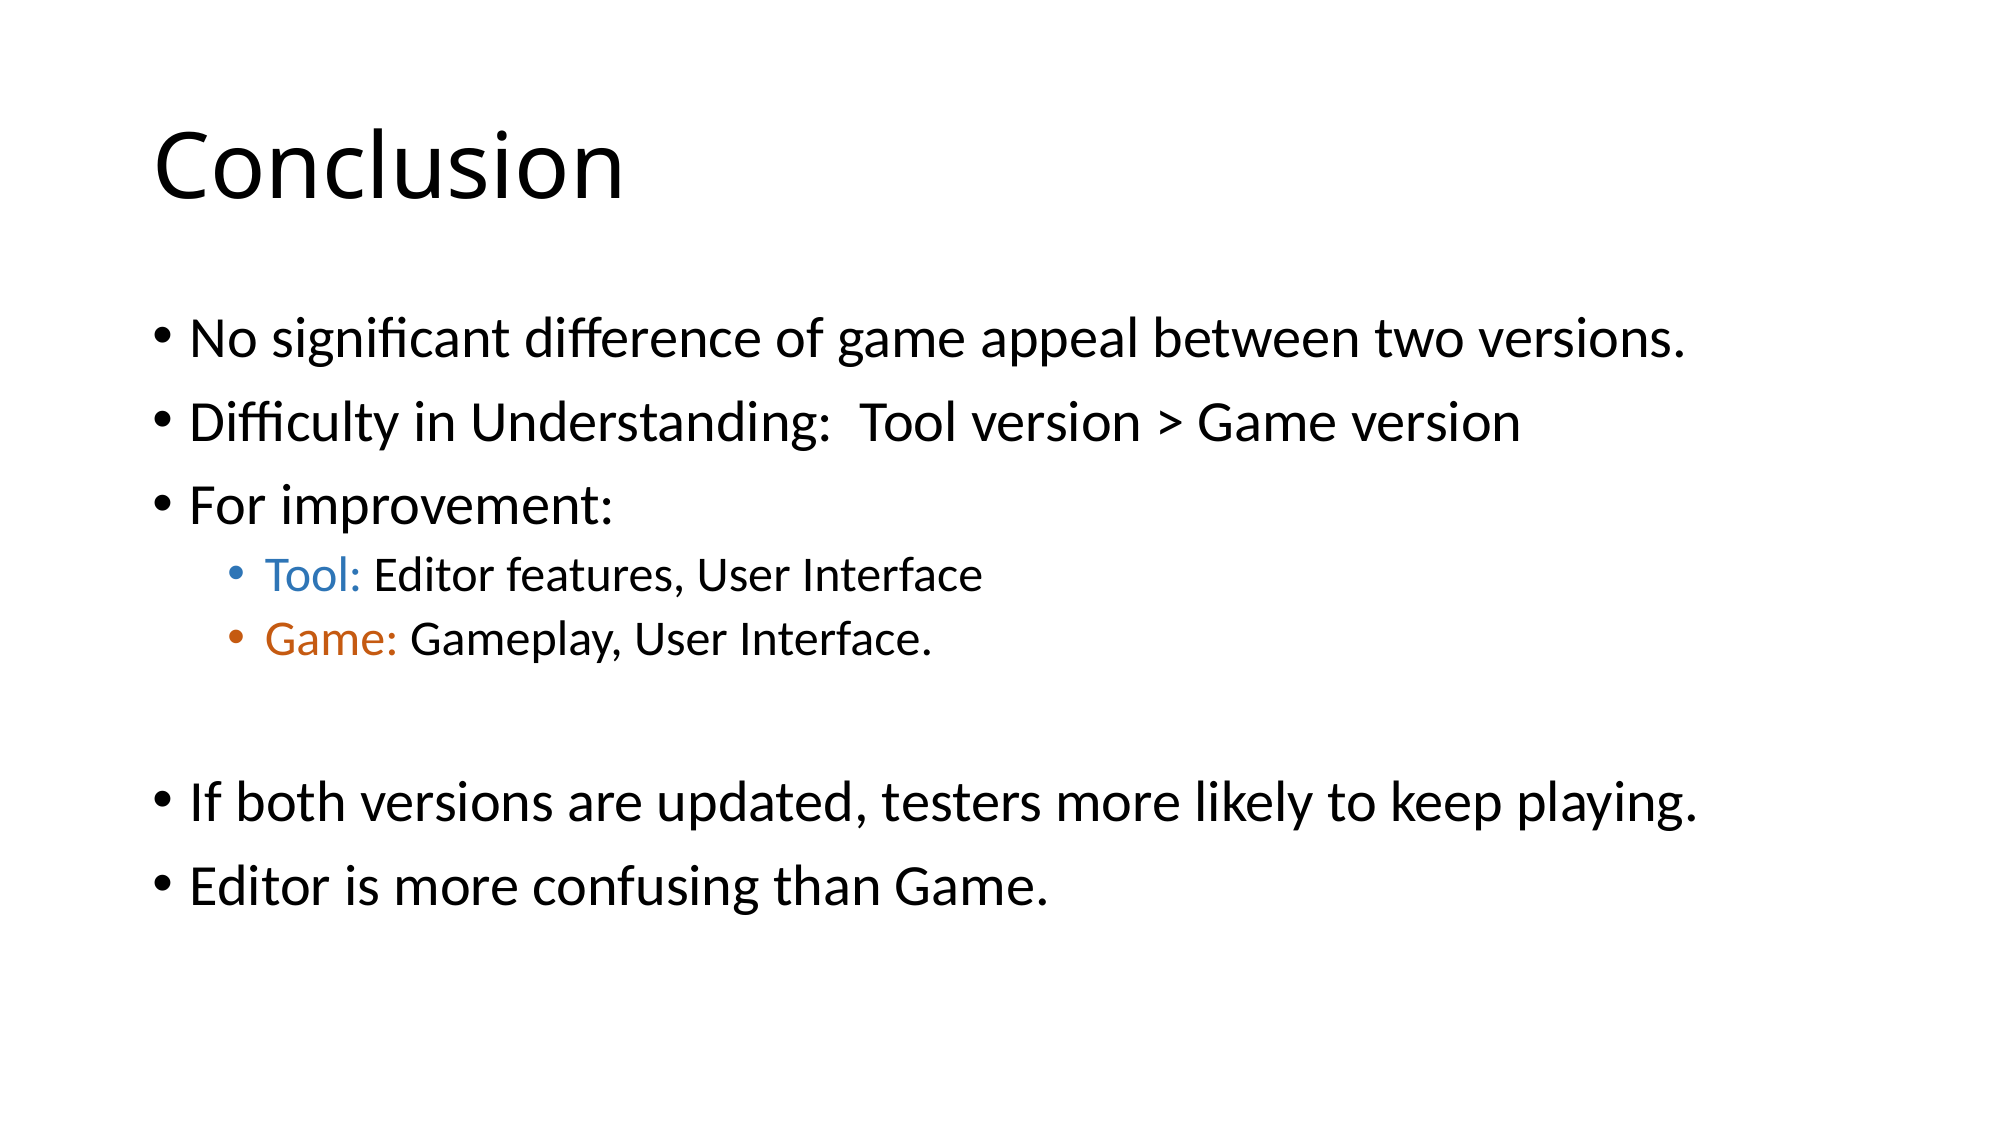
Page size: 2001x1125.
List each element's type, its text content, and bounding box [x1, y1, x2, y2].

title Conclusion [137, 59, 1863, 278]
list No significant difference of game appeal between two versions. Difficulty in Understanding: Tool version > Game version For improvement: Tool: Editor features, User Interface Game: Gameplay, User Interface. If both versions are updated, testers more likely to keep playing. Editor is more confusing than Game. [137, 299, 1863, 1014]
